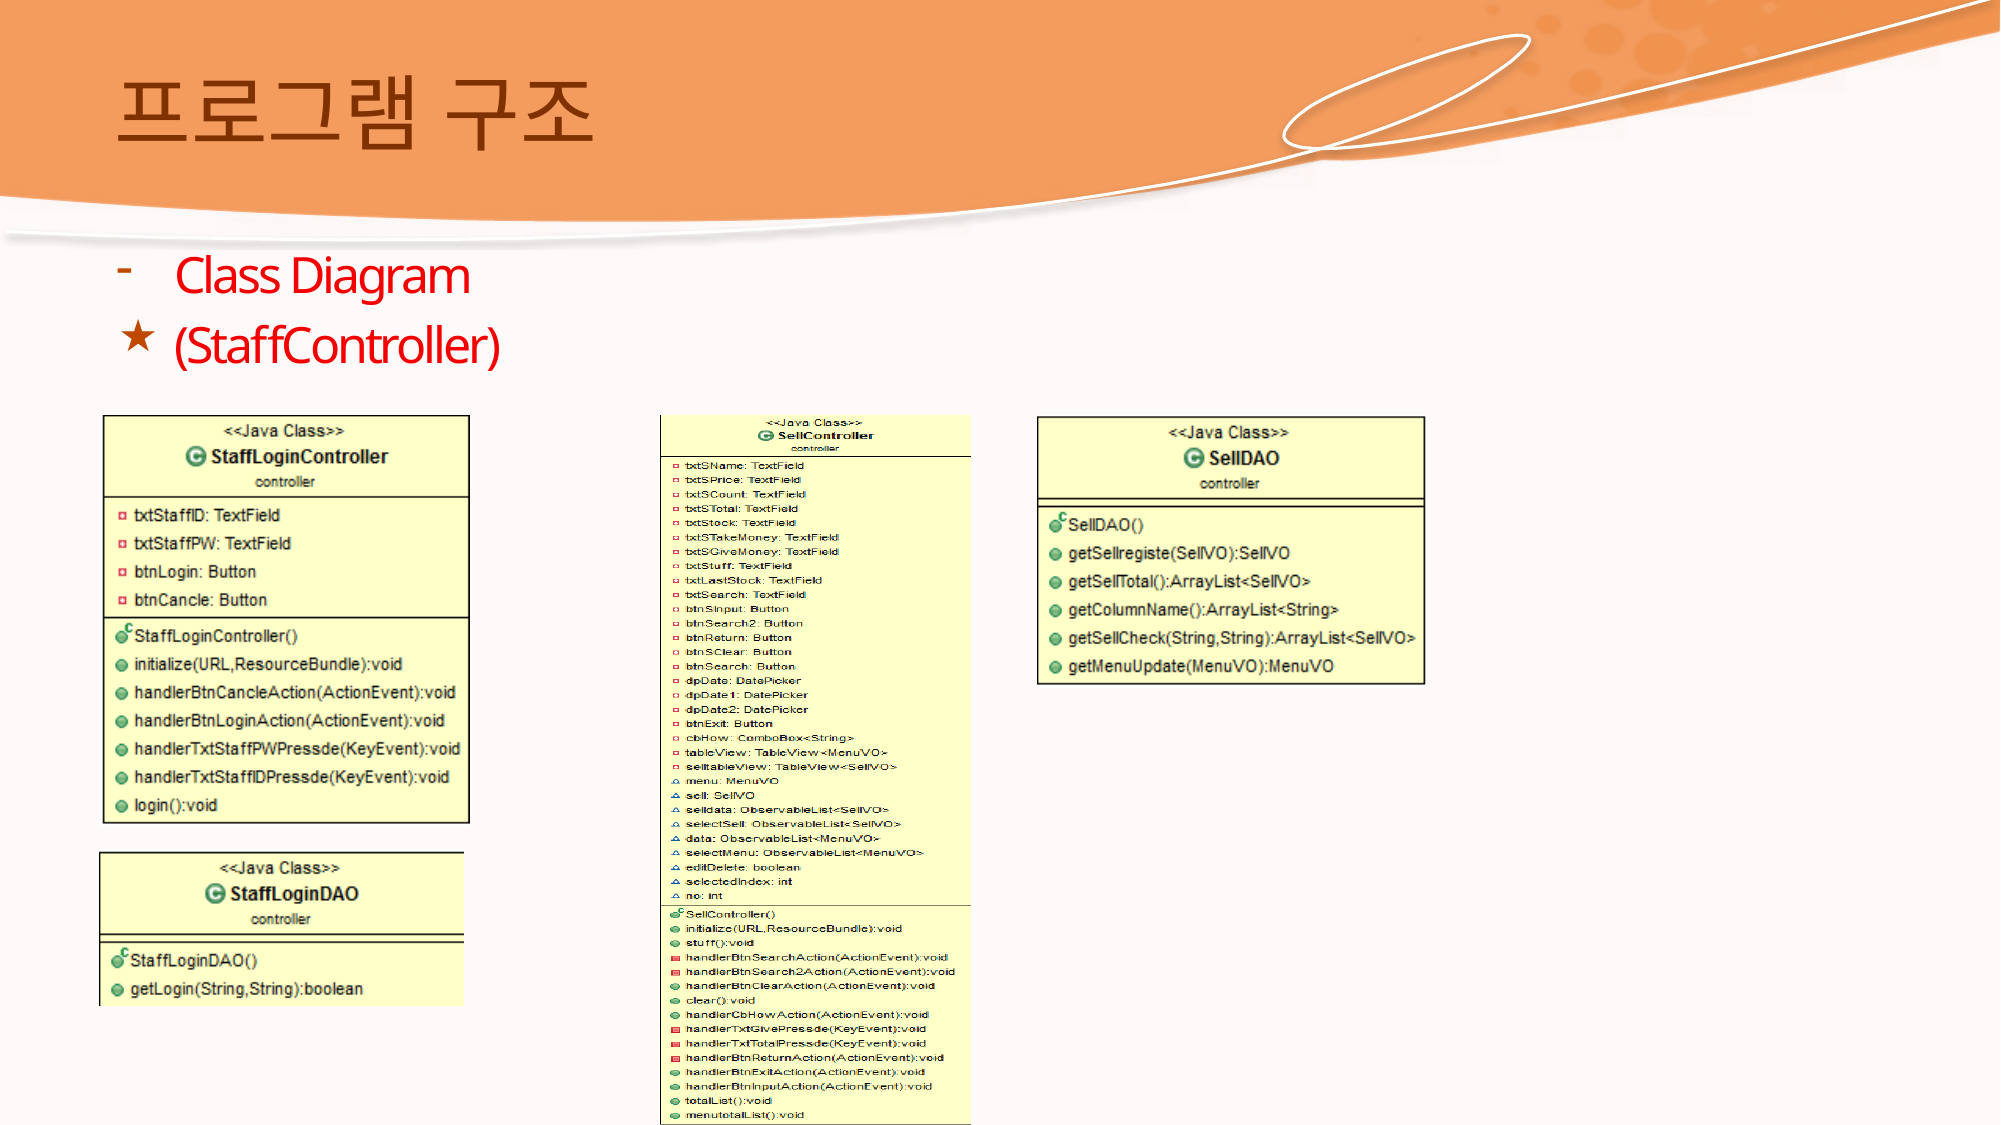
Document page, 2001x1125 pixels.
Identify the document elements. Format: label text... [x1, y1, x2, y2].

title 프로그램 구조 [99, 45, 1975, 179]
list Class Diagram (StaffController) [100, 236, 1903, 1006]
picture [99, 848, 465, 1006]
picture [1036, 414, 1427, 688]
picture [100, 414, 471, 827]
picture [658, 414, 971, 1125]
